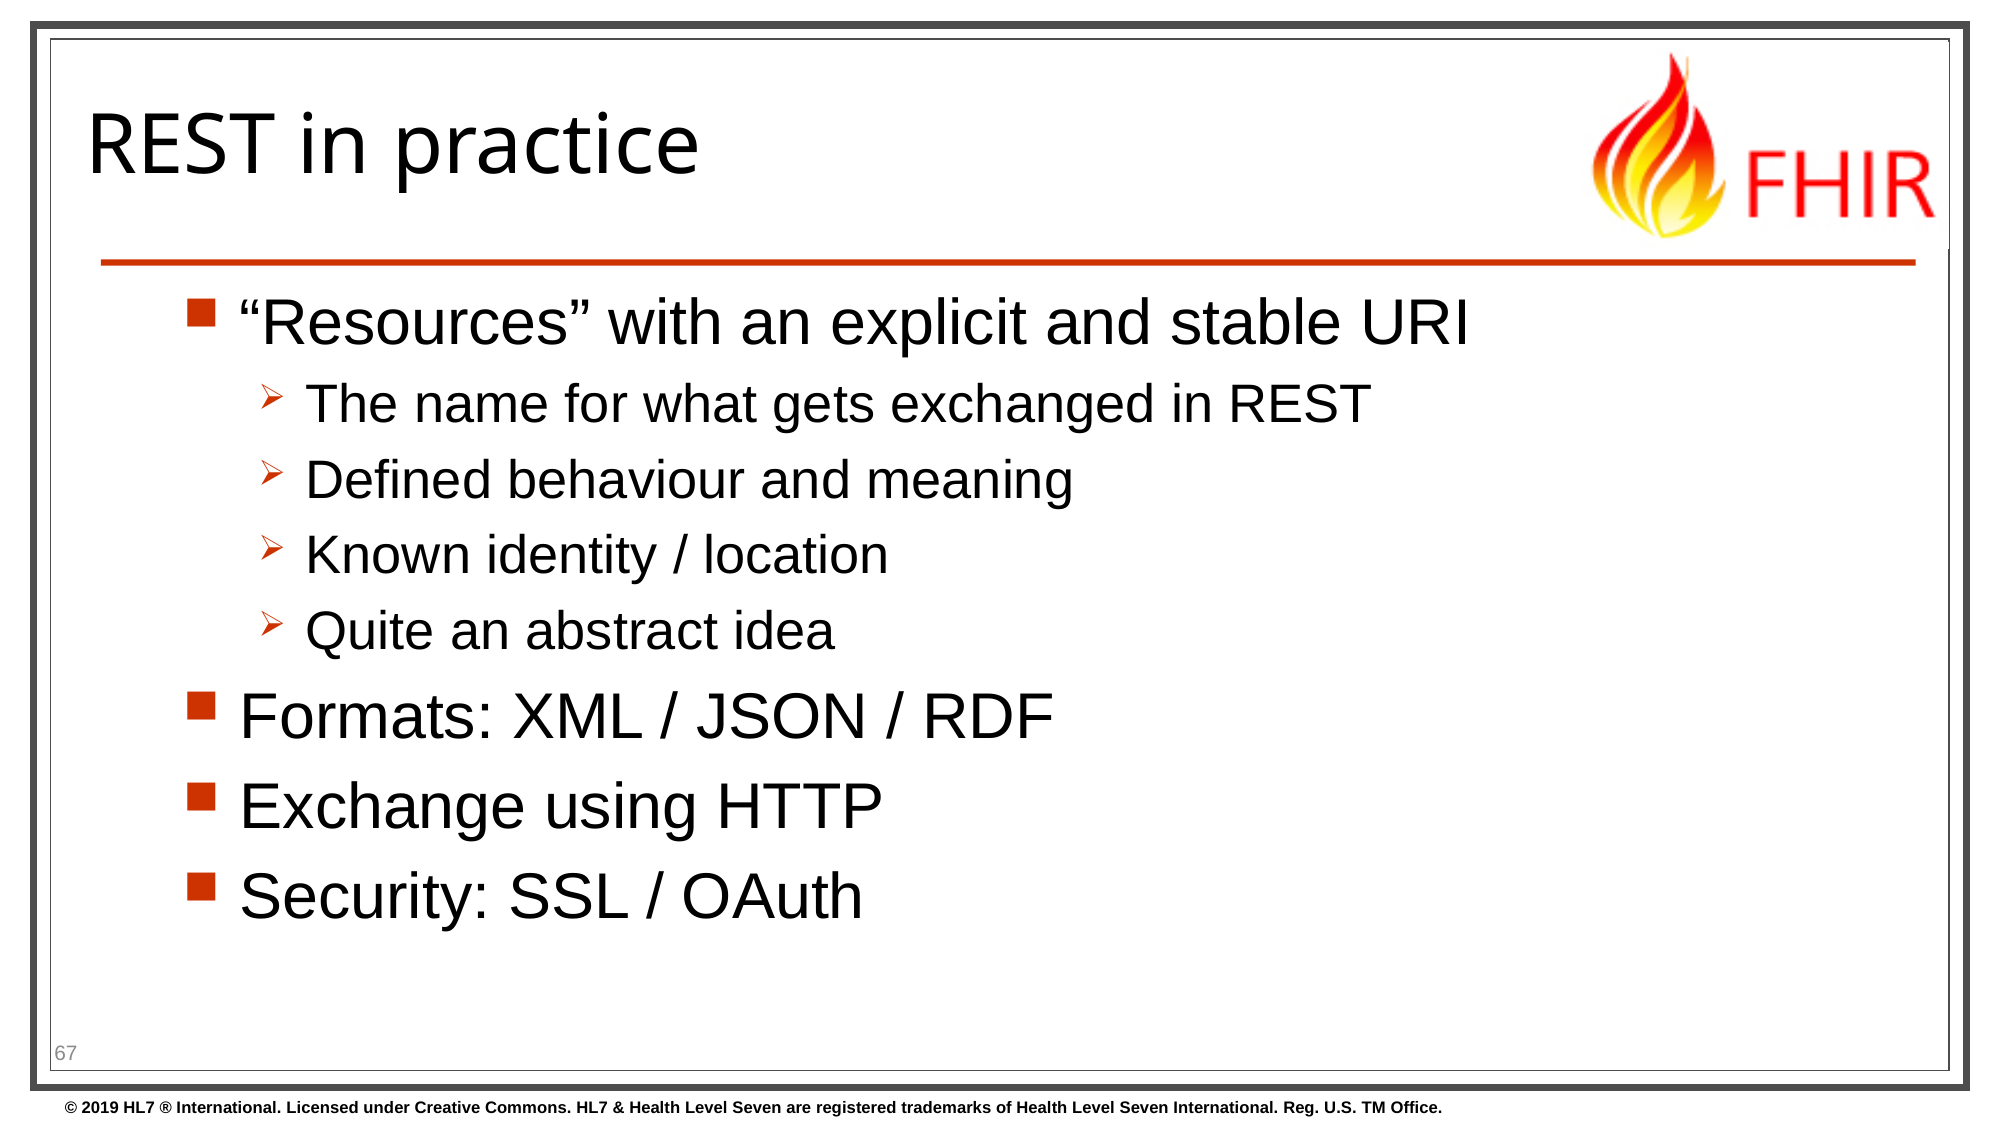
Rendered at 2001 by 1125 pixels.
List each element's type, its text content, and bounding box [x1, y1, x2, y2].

slide_number 67 [39, 1034, 197, 1071]
title REST in practice [70, 54, 1504, 244]
picture [1578, 42, 1949, 249]
list “Resources” with an explicit and stable URI The name for what gets exchanged in REST Defined behaviour and meaning Known identity / location Quite an abstract idea Formats: XML / JSON / RDF Exchange using HTTP Security: SSL / OAuth [168, 272, 1505, 1012]
